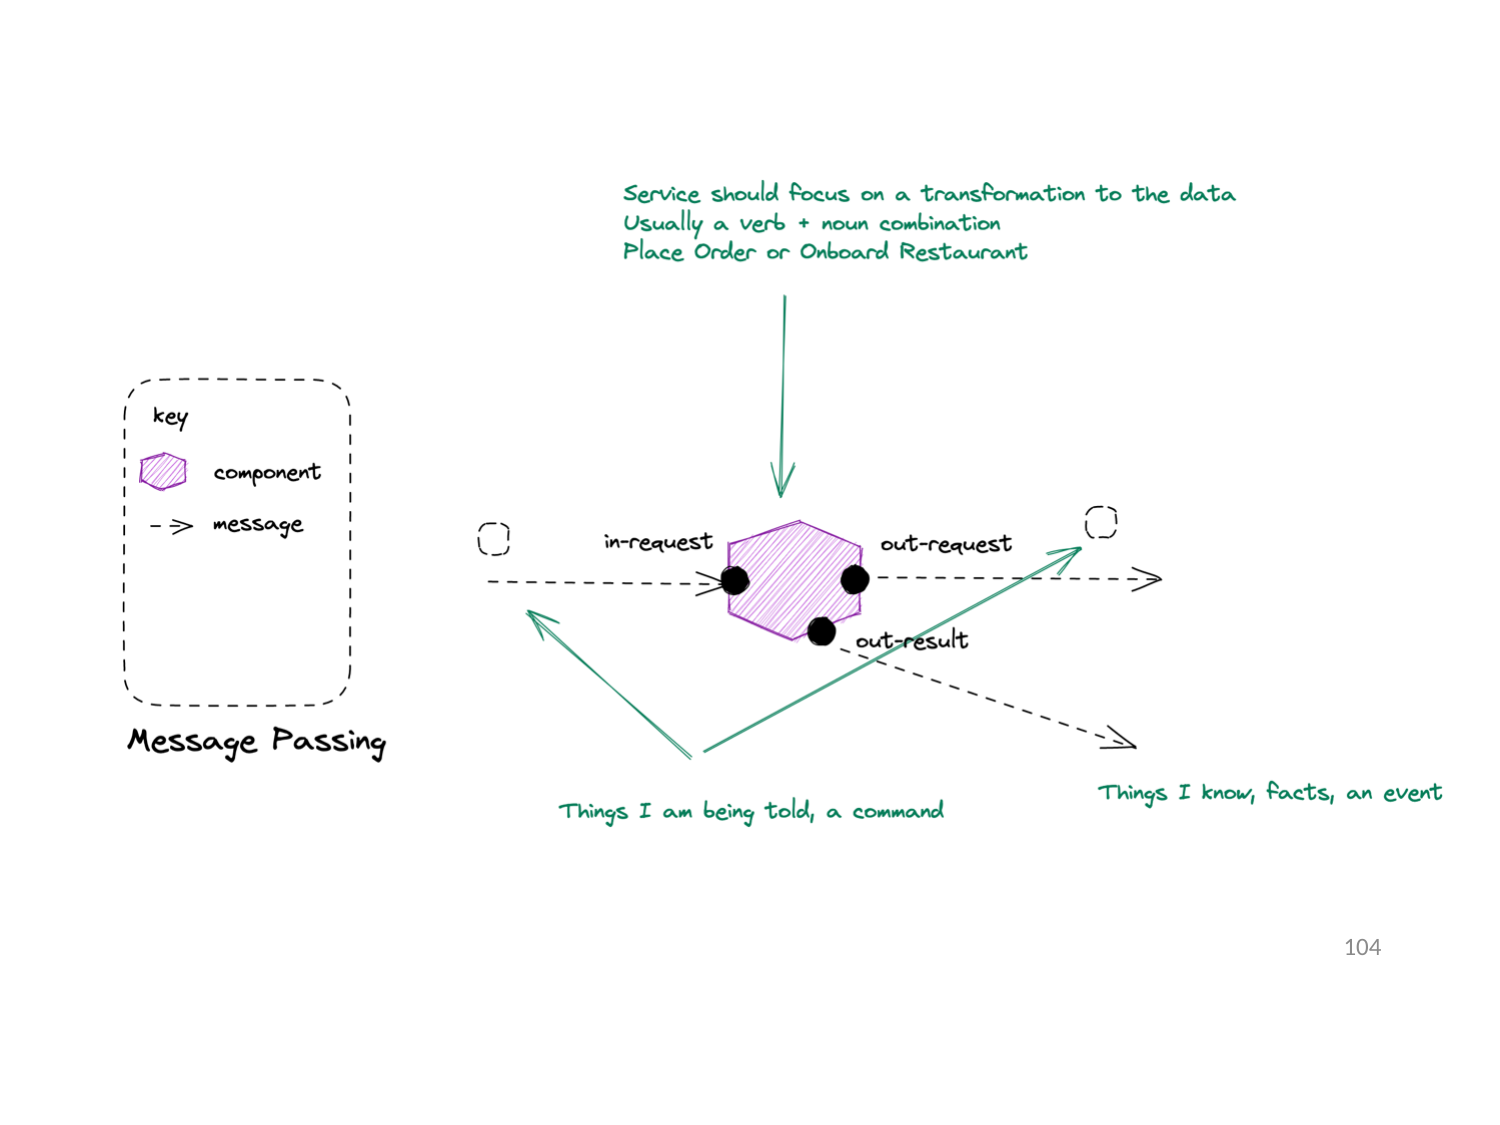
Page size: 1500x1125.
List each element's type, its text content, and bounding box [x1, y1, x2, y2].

picture [113, 169, 1456, 838]
slide_number 104 [1059, 922, 1397, 968]
